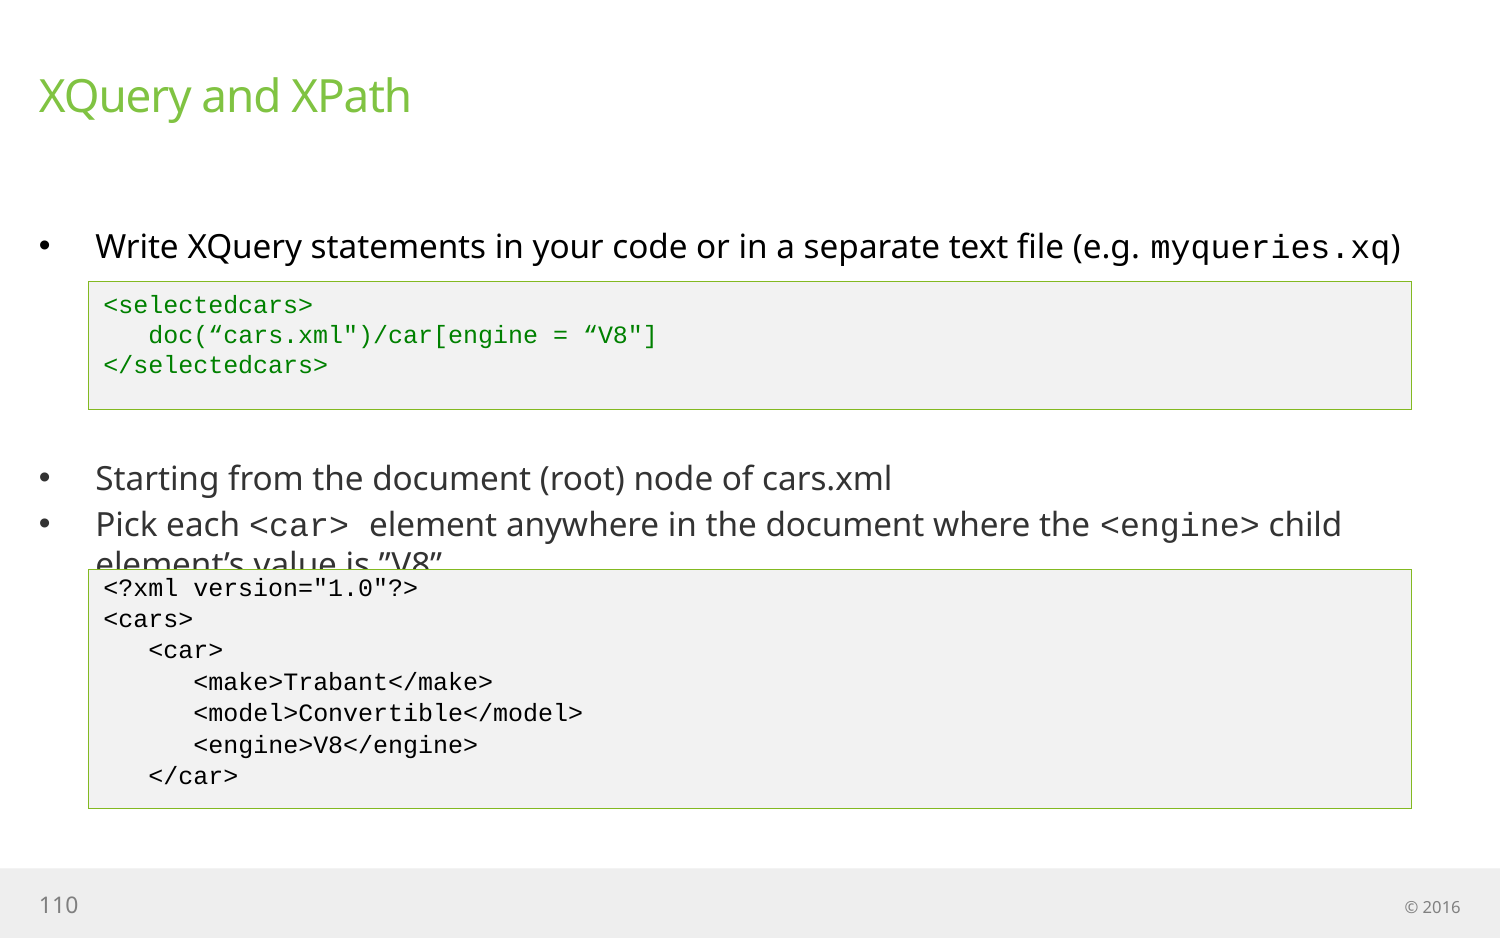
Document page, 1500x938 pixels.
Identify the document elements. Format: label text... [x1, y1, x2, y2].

text_box <?xml version="1.0"?> <cars> <car> <make>Trabant</make> <model>Convertible</model> <engine>V8</engine> </car> [88, 569, 1412, 809]
title XQuery and XPath [39, 66, 1052, 195]
footer © 2016 [1188, 896, 1461, 917]
text_box <selectedcars> doc(“cars.xml")/car[engine = “V8"] </selectedcars> [88, 281, 1412, 410]
list Write XQuery statements in your code or in a separate text file (e.g. myqueries.xq) Starting from the document (root) node of cars.xml Pick each <car> element anywhere in the document where the <engine> child element’s value is ”V8” [39, 224, 1471, 570]
slide_number 110 [39, 892, 410, 921]
